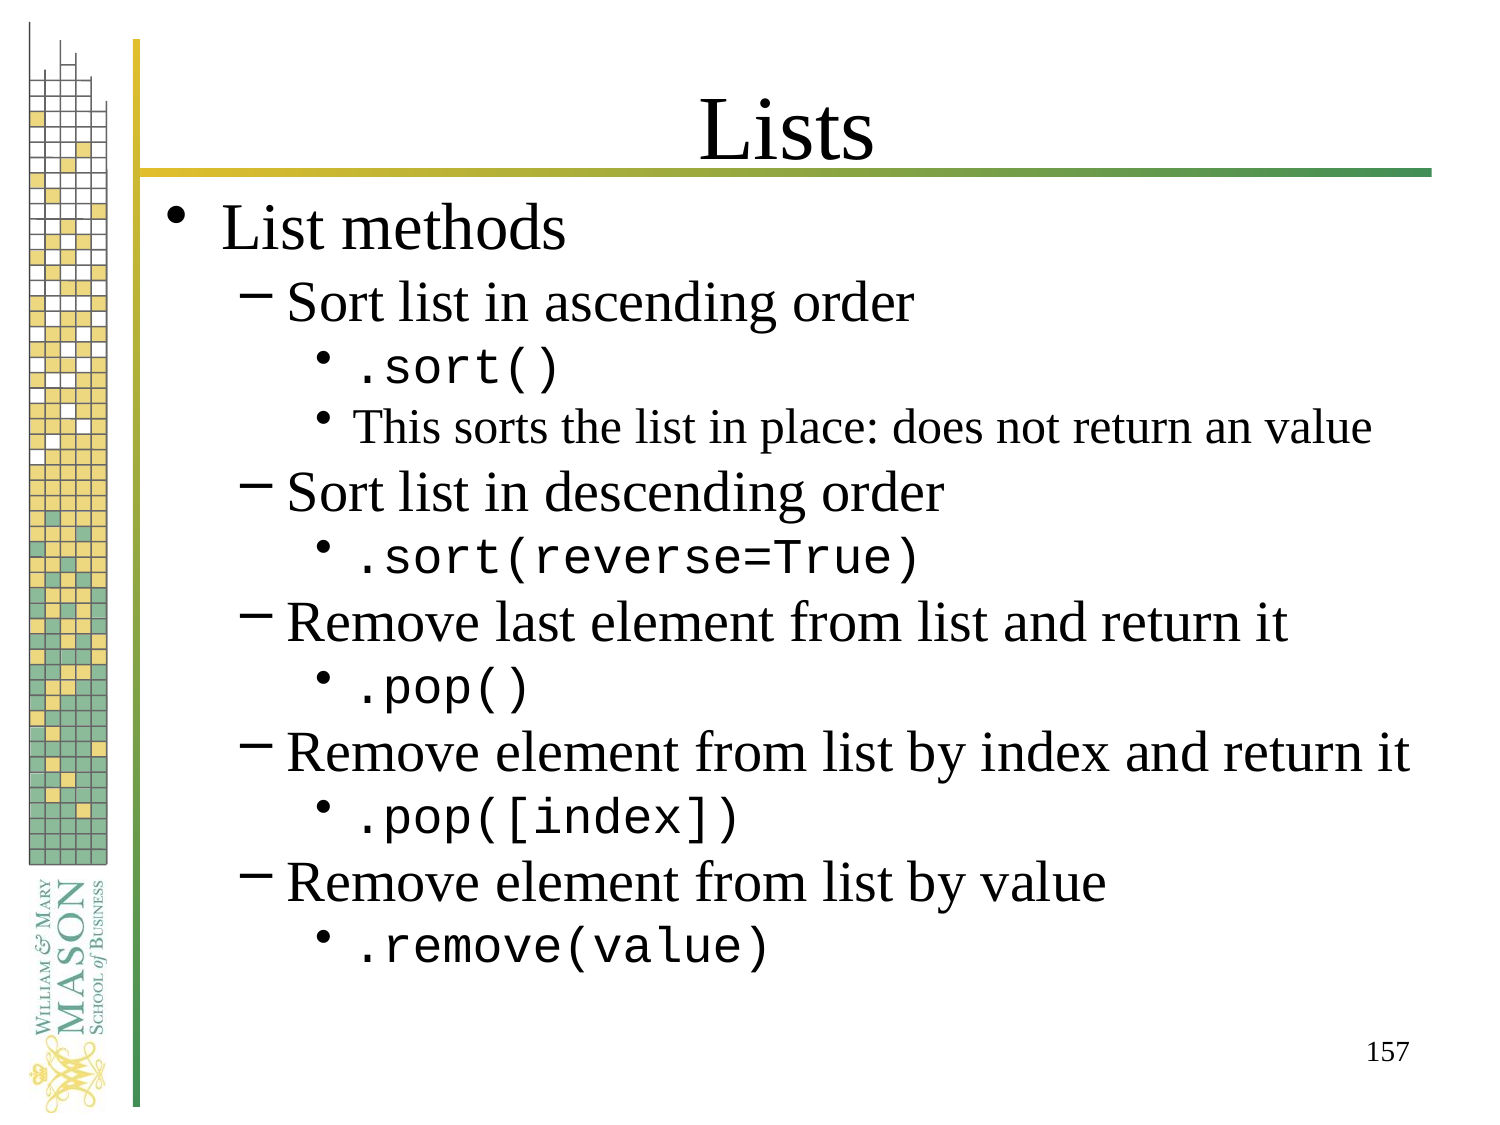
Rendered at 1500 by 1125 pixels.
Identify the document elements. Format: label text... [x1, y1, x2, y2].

slide_number 157 [1048, 1024, 1426, 1103]
list List methods Sort list in ascending order .sort() This sorts the list in place: does not return an value Sort list in descending order .sort(reverse=True) Remove last element from list and return it .pop() Remove element from list by index and return it .pop([index]) Remove element from list by value .remove(value) [150, 175, 1445, 943]
title Lists [150, 45, 1425, 175]
table_cell != [29, 879, 107, 1113]
